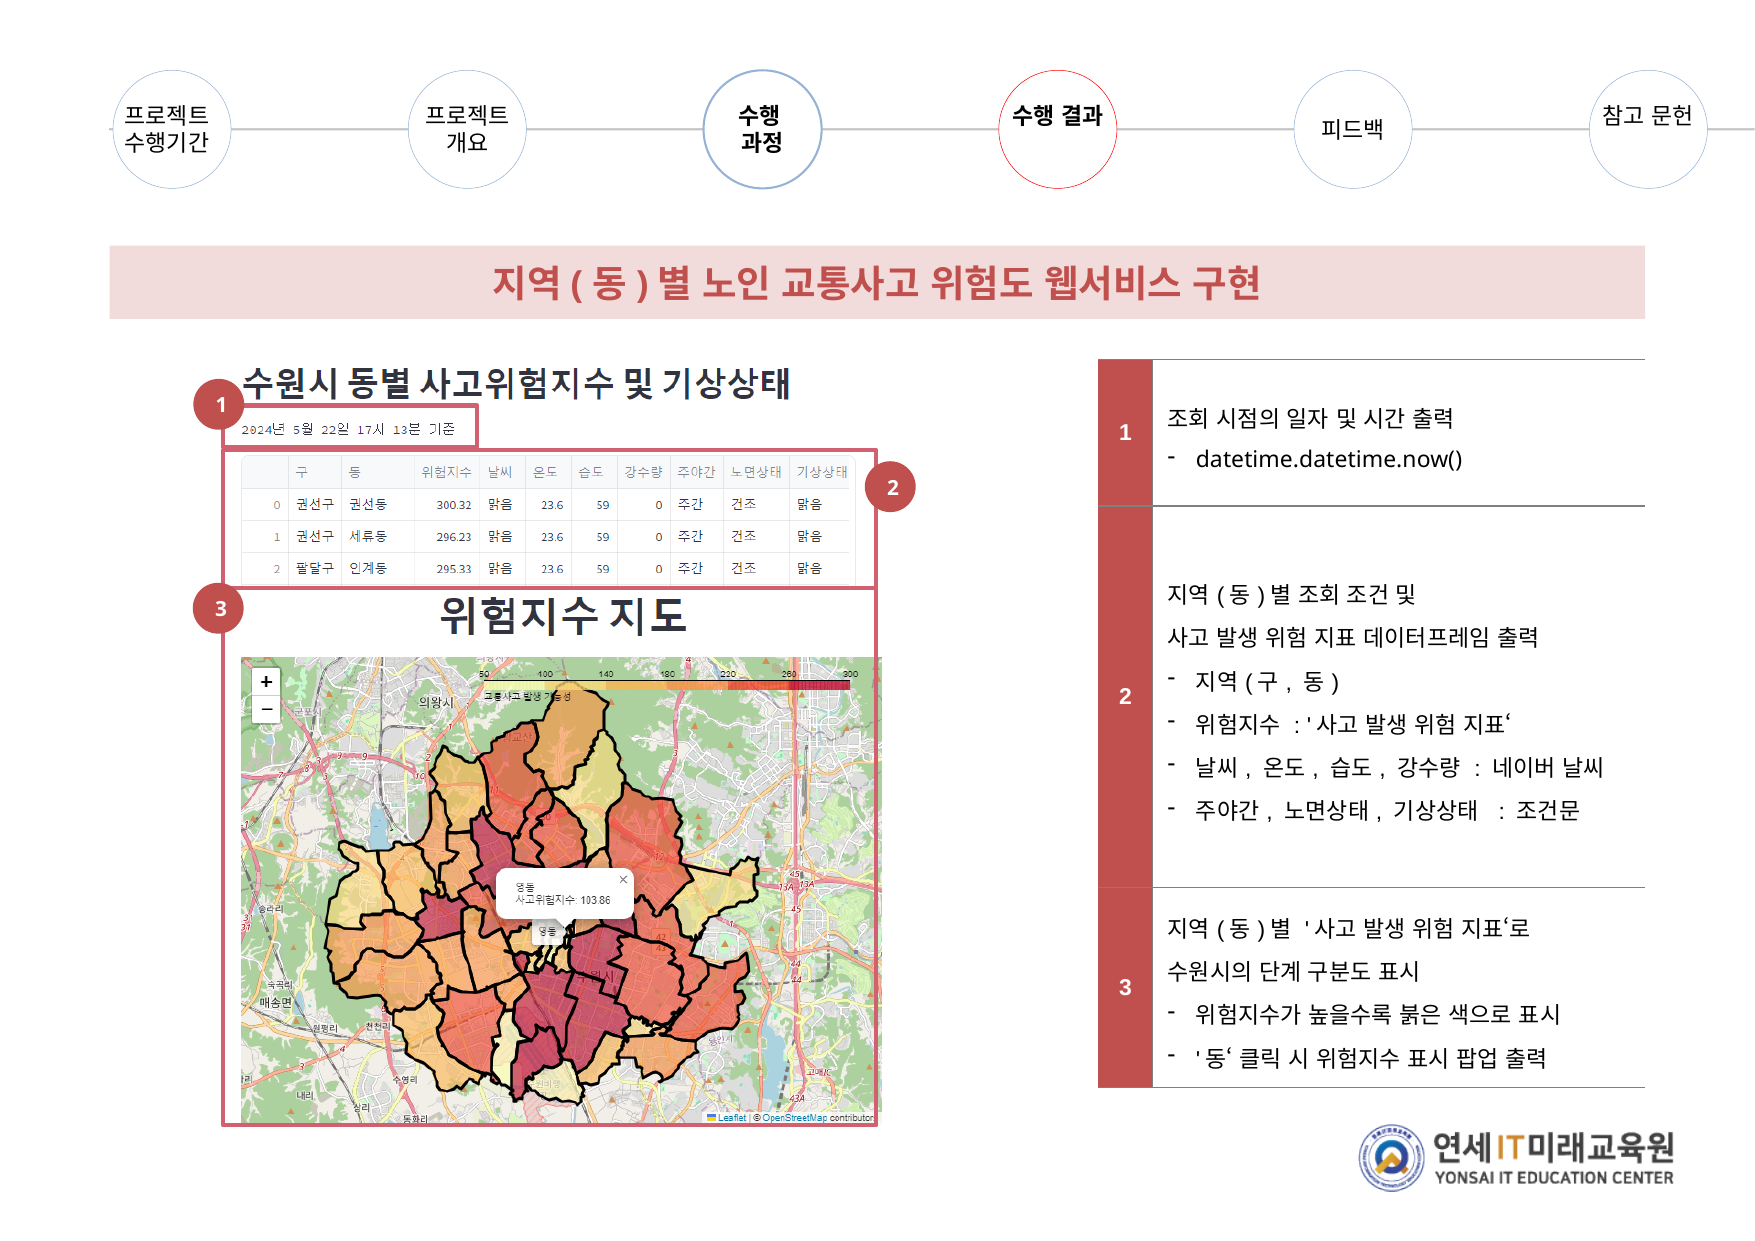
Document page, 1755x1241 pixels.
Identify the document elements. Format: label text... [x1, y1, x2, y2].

text_box 1 [191, 386, 198, 423]
table_cell 2 [1098, 507, 1152, 887]
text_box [203, 349, 929, 1137]
table_cell 지역(동)별 조회 조건 및 사고 발생 위험 지표 데이터프레임 출력 지역(구, 동) 위험지수 : '사고 발생 위험 지표‘ 날씨, 온도, 습도, 강수량 : 네이버 날씨 주야간, 노면상태, 기상상태 : 조건문 [1153, 507, 1645, 887]
text_box 지역(동)별 노인 교통사고 위험도 웹서비스 구현 [108, 244, 1647, 321]
picture [1357, 1124, 1684, 1192]
table_cell 지역(동)별 '사고 발생 위험 지표‘로 수원시의 단계 구분도 표시 위험지수가 높을수록 붉은 색으로 표시 '동‘ 클릭 시 위험지수 표시 팝업 출력 [1153, 888, 1645, 1087]
table_cell 3 [1098, 888, 1152, 1087]
table_header 조회 시점의 일자 및 시간 출력 datetime.datetime.now() [1153, 360, 1645, 505]
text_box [109, 70, 1755, 189]
text_box 3 [190, 589, 198, 627]
table_header 1 [1098, 360, 1152, 505]
